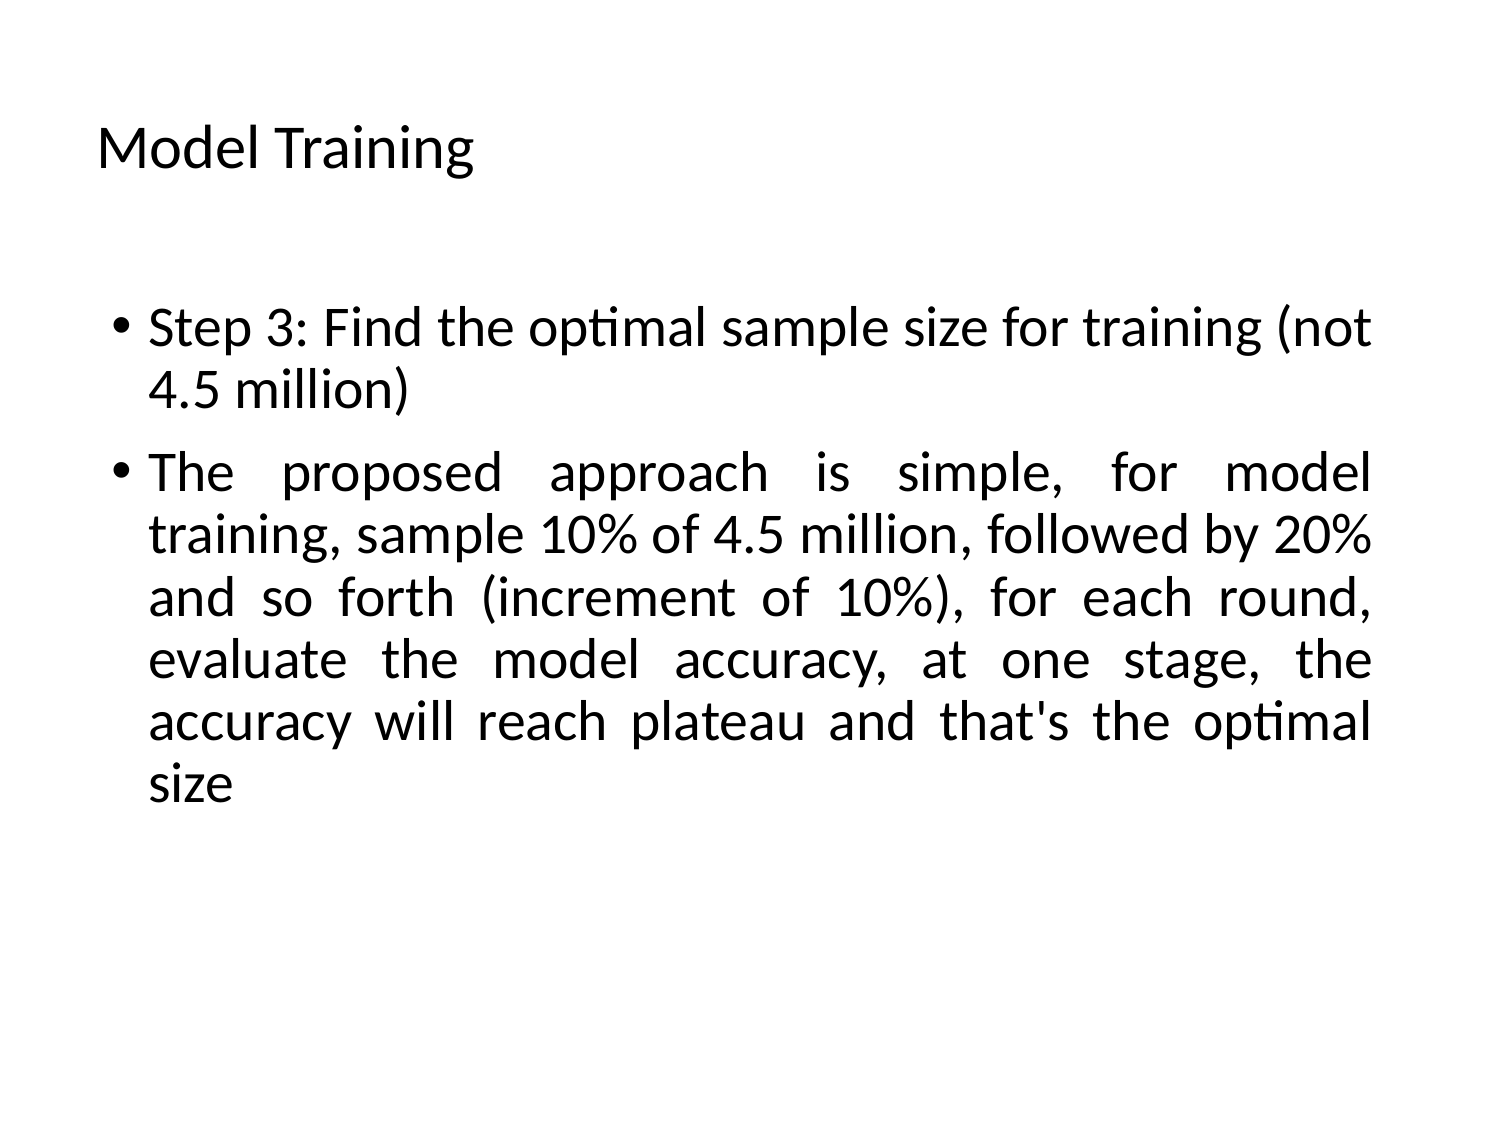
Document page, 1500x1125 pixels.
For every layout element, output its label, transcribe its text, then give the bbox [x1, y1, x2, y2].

title Model Training [81, 66, 1375, 230]
list Step 3: Find the optimal sample size for training (not 4.5 million) The proposed approach is simple, for model training, sample 10% of 4.5 million, followed by 20% and so forth (increment of 10%), for each round, evaluate the model accuracy, at one stage, the accuracy will reach plateau and that's the optimal size [96, 289, 1390, 825]
